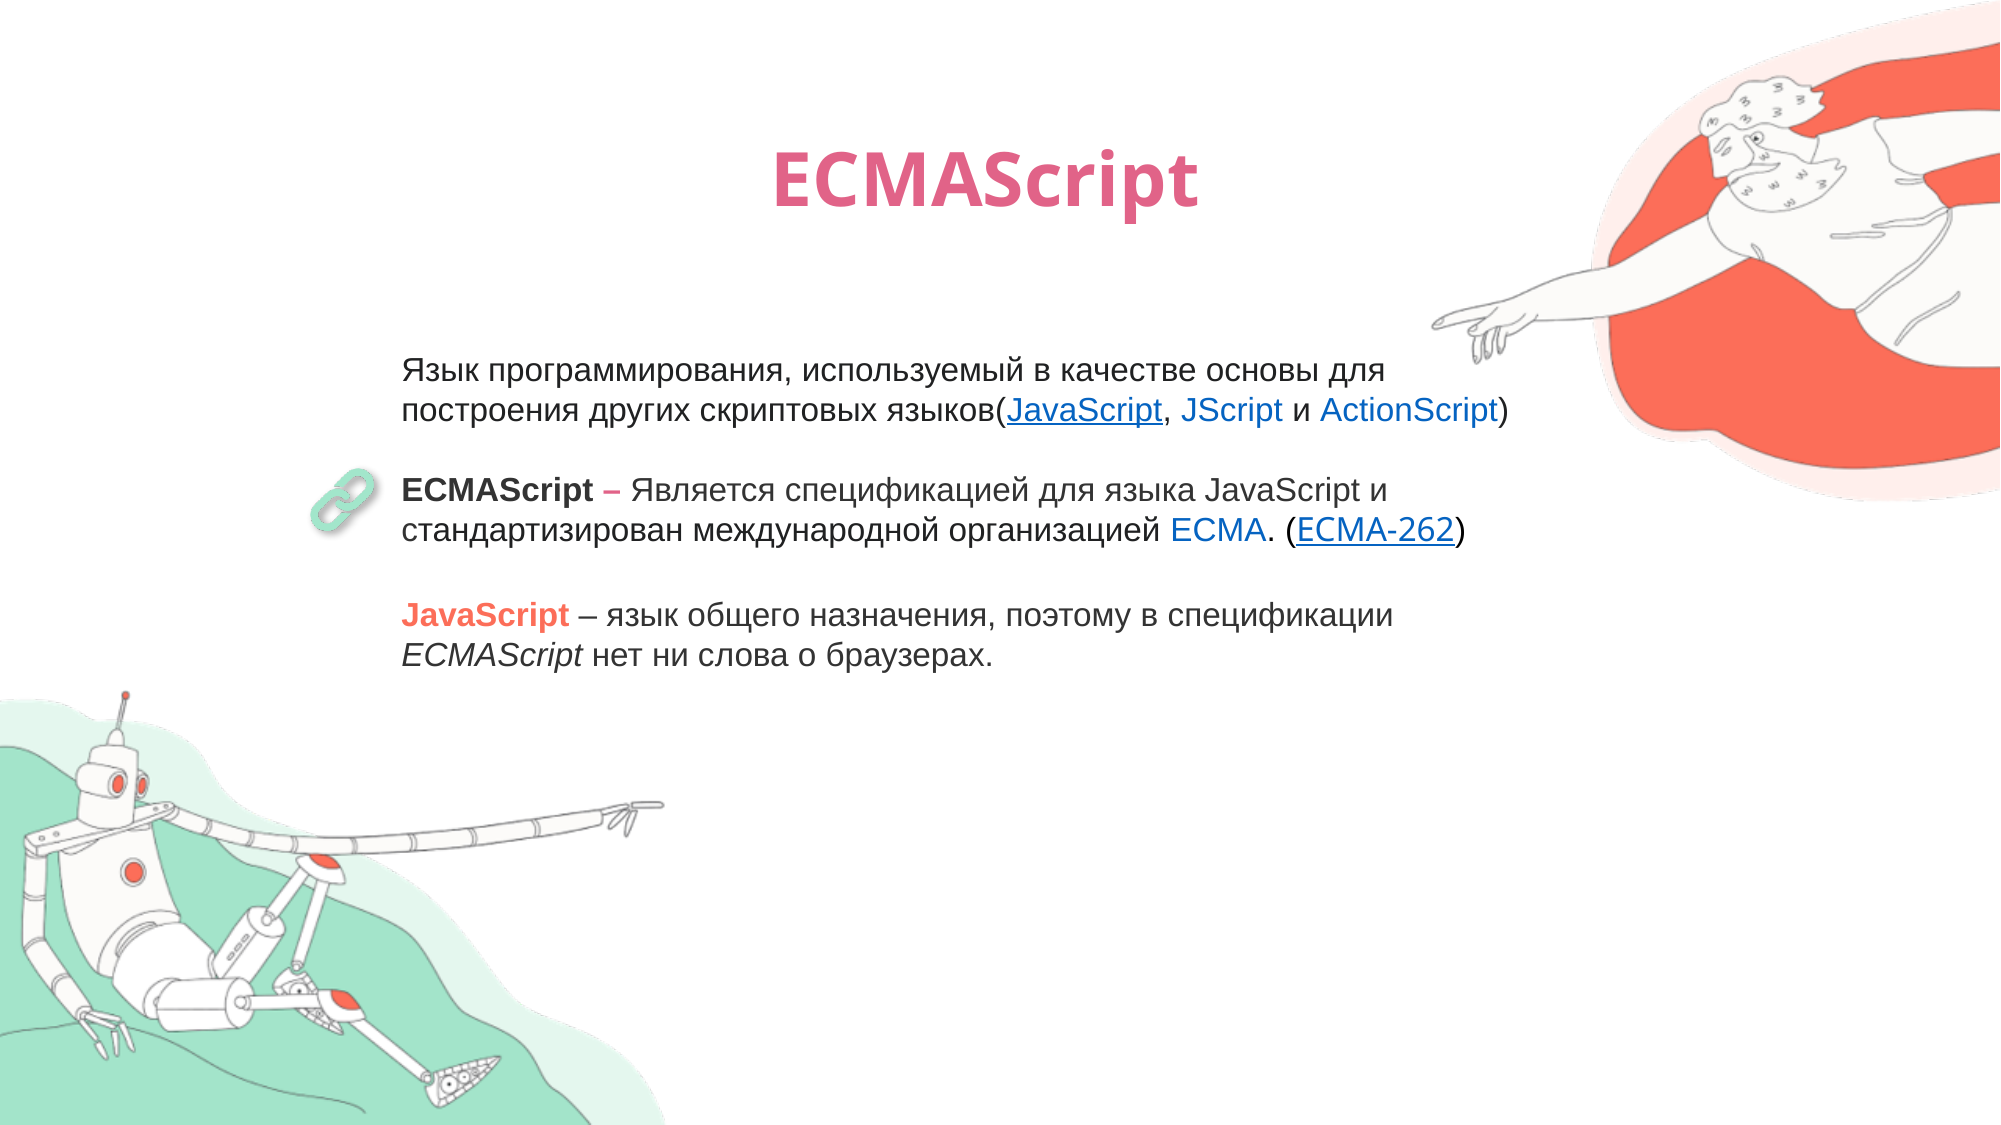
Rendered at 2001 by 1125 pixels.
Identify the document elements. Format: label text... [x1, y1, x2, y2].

picture [310, 468, 375, 531]
picture [1390, 0, 2000, 531]
picture [0, 655, 721, 1125]
text_box ECMAScript [579, 123, 1385, 257]
text_box Язык программирования, используемый в качестве основы для построения других скриптовых языков(JavaScript, JScript и ActionScript) ECMAScript – Является спецификацией для языка JavaScript и стандартизирован международной организацией ECMA. (ECMA-262) JavaScript – язык общего назначения, поэтому в спецификации ECMAScript нет ни слова о браузерах. [386, 340, 1585, 681]
